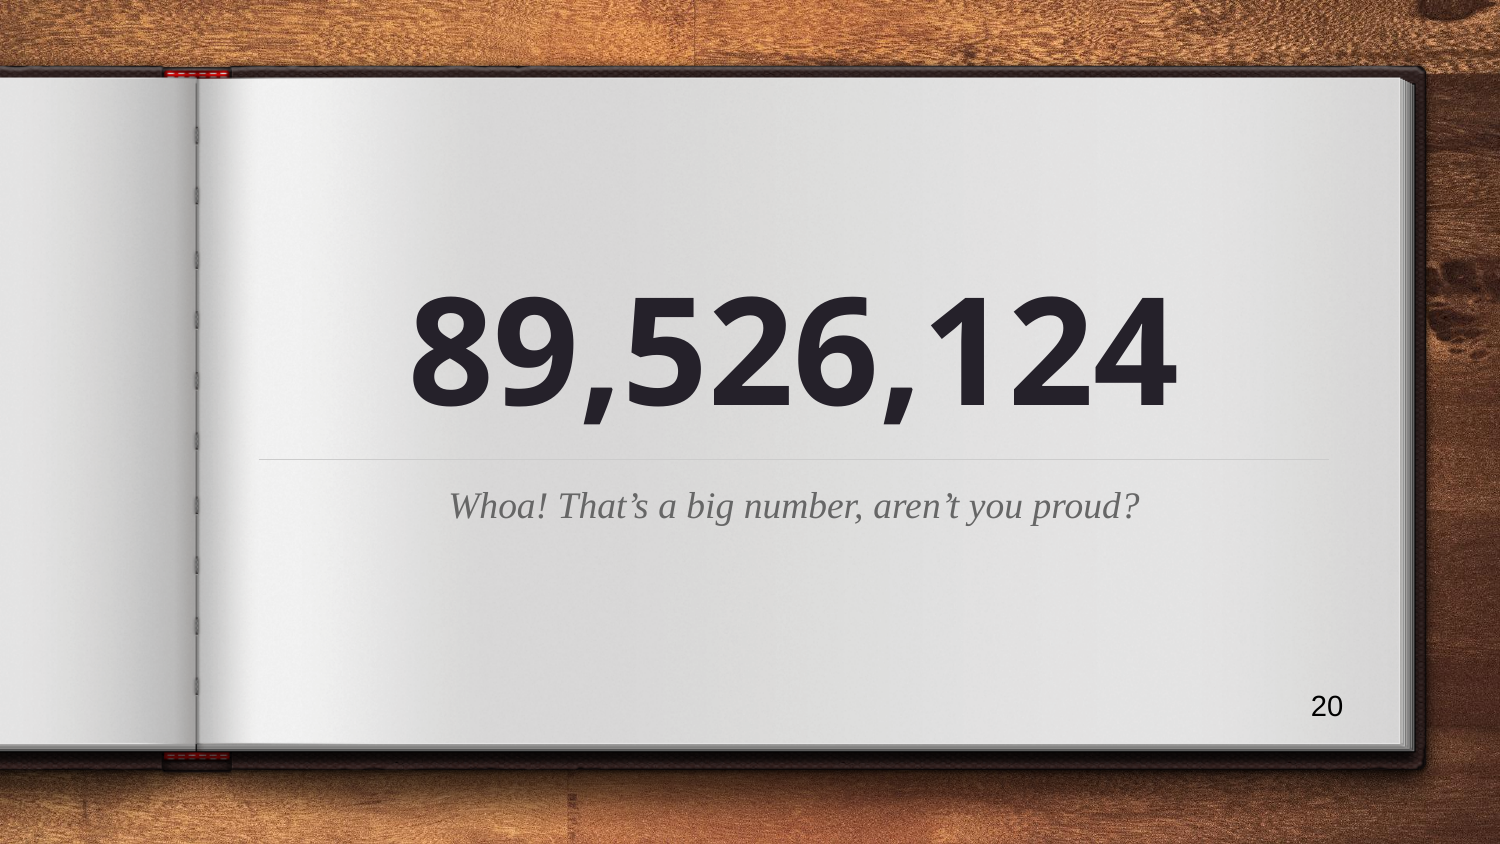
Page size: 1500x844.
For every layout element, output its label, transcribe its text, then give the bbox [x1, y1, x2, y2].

subtitle Whoa! That’s a big number, aren’t you proud? [292, 468, 1296, 595]
picture [0, 0, 1500, 844]
slide_number 20 [1295, 672, 1386, 737]
title 89,526,124 [292, 259, 1296, 450]
